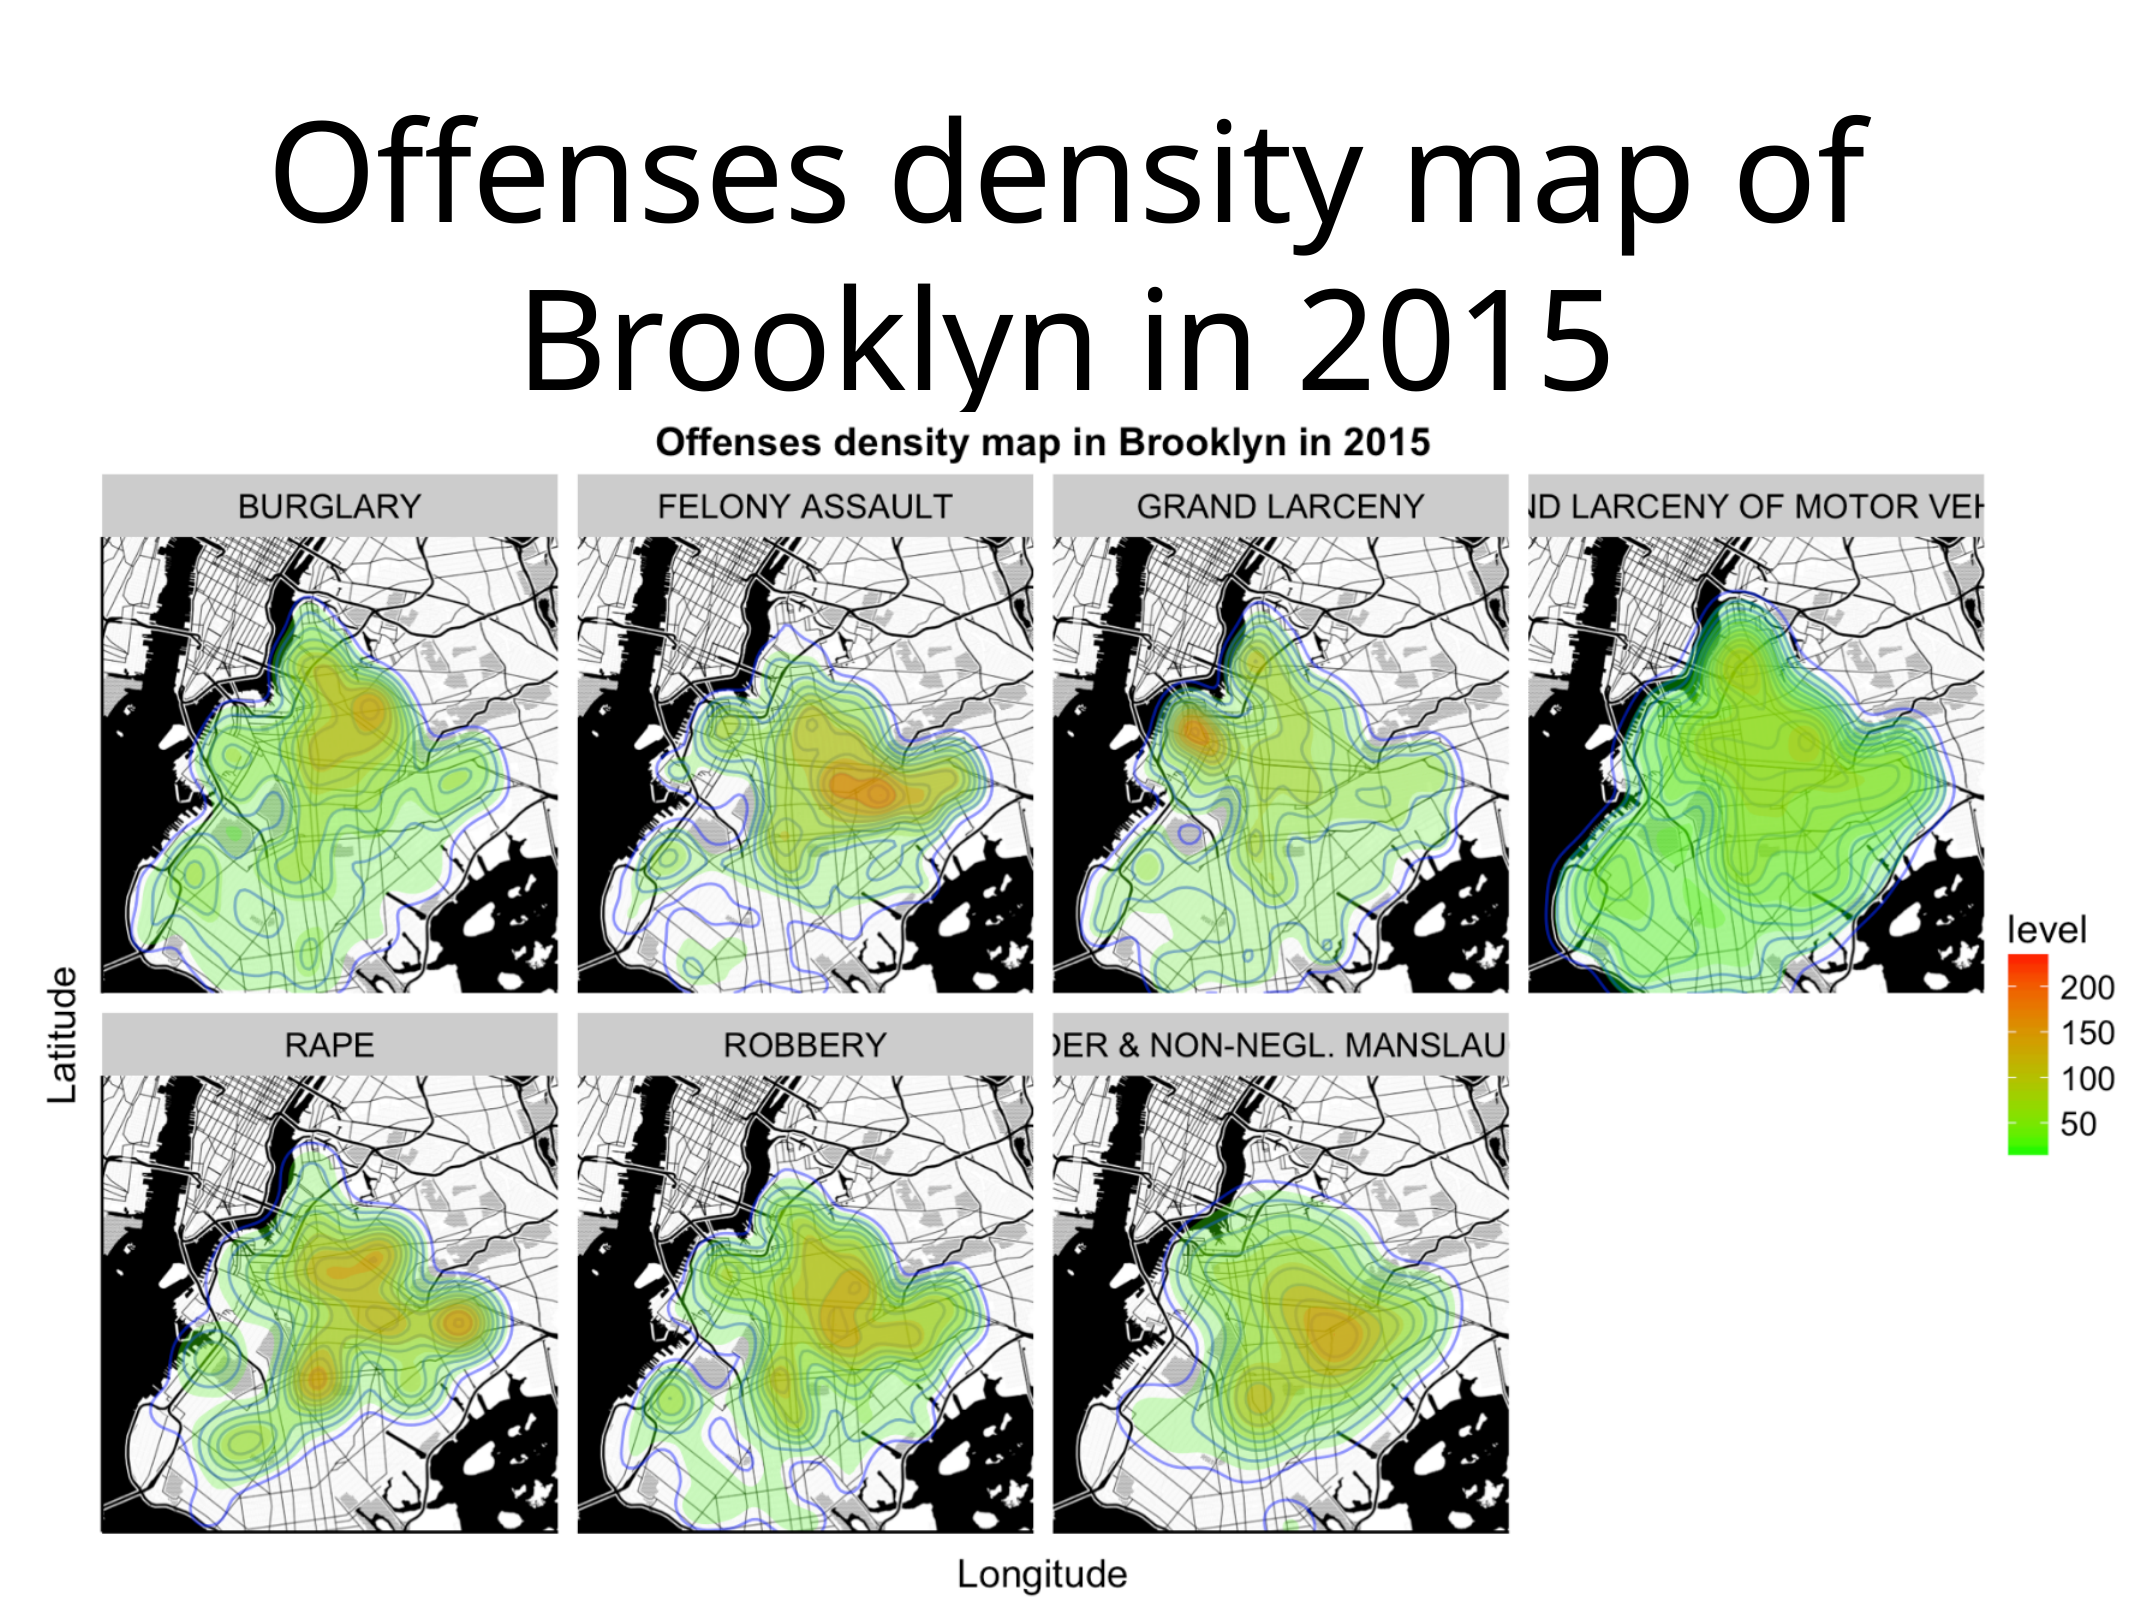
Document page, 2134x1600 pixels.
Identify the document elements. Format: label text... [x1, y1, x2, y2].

title Offenses density map of Brooklyn in 2015 [155, 72, 1978, 411]
picture [0, 412, 2134, 1600]
